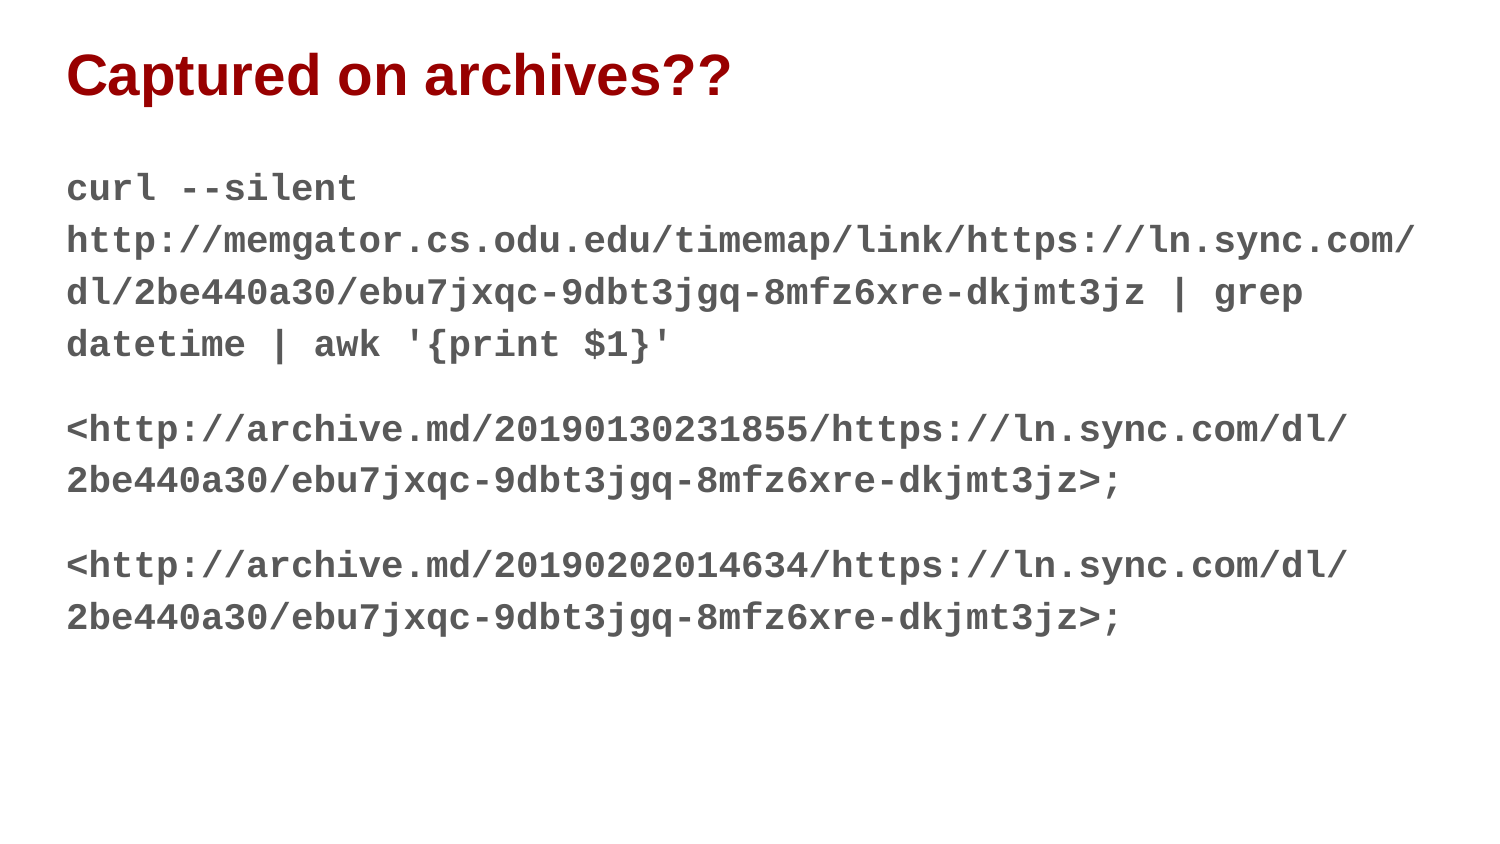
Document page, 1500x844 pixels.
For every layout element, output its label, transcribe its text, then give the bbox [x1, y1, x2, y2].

list curl --silent http://memgator.cs.odu.edu/timemap/link/https://ln.sync.com/dl/2be440a30/ebu7jxqc-9dbt3jgq-8mfz6xre-dkjmt3jz | grep datetime | awk '{print $1}' <http://archive.md/20190130231855/https://ln.sync.com/dl/2be440a30/ebu7jxqc-9dbt3jgq-8mfz6xre-dkjmt3jz>; <http://archive.md/20190202014634/https://ln.sync.com/dl/2be440a30/ebu7jxqc-9dbt3jgq-8mfz6xre-dkjmt3jz>; [51, 141, 1449, 703]
title Captured on archives?? [51, 22, 1449, 117]
